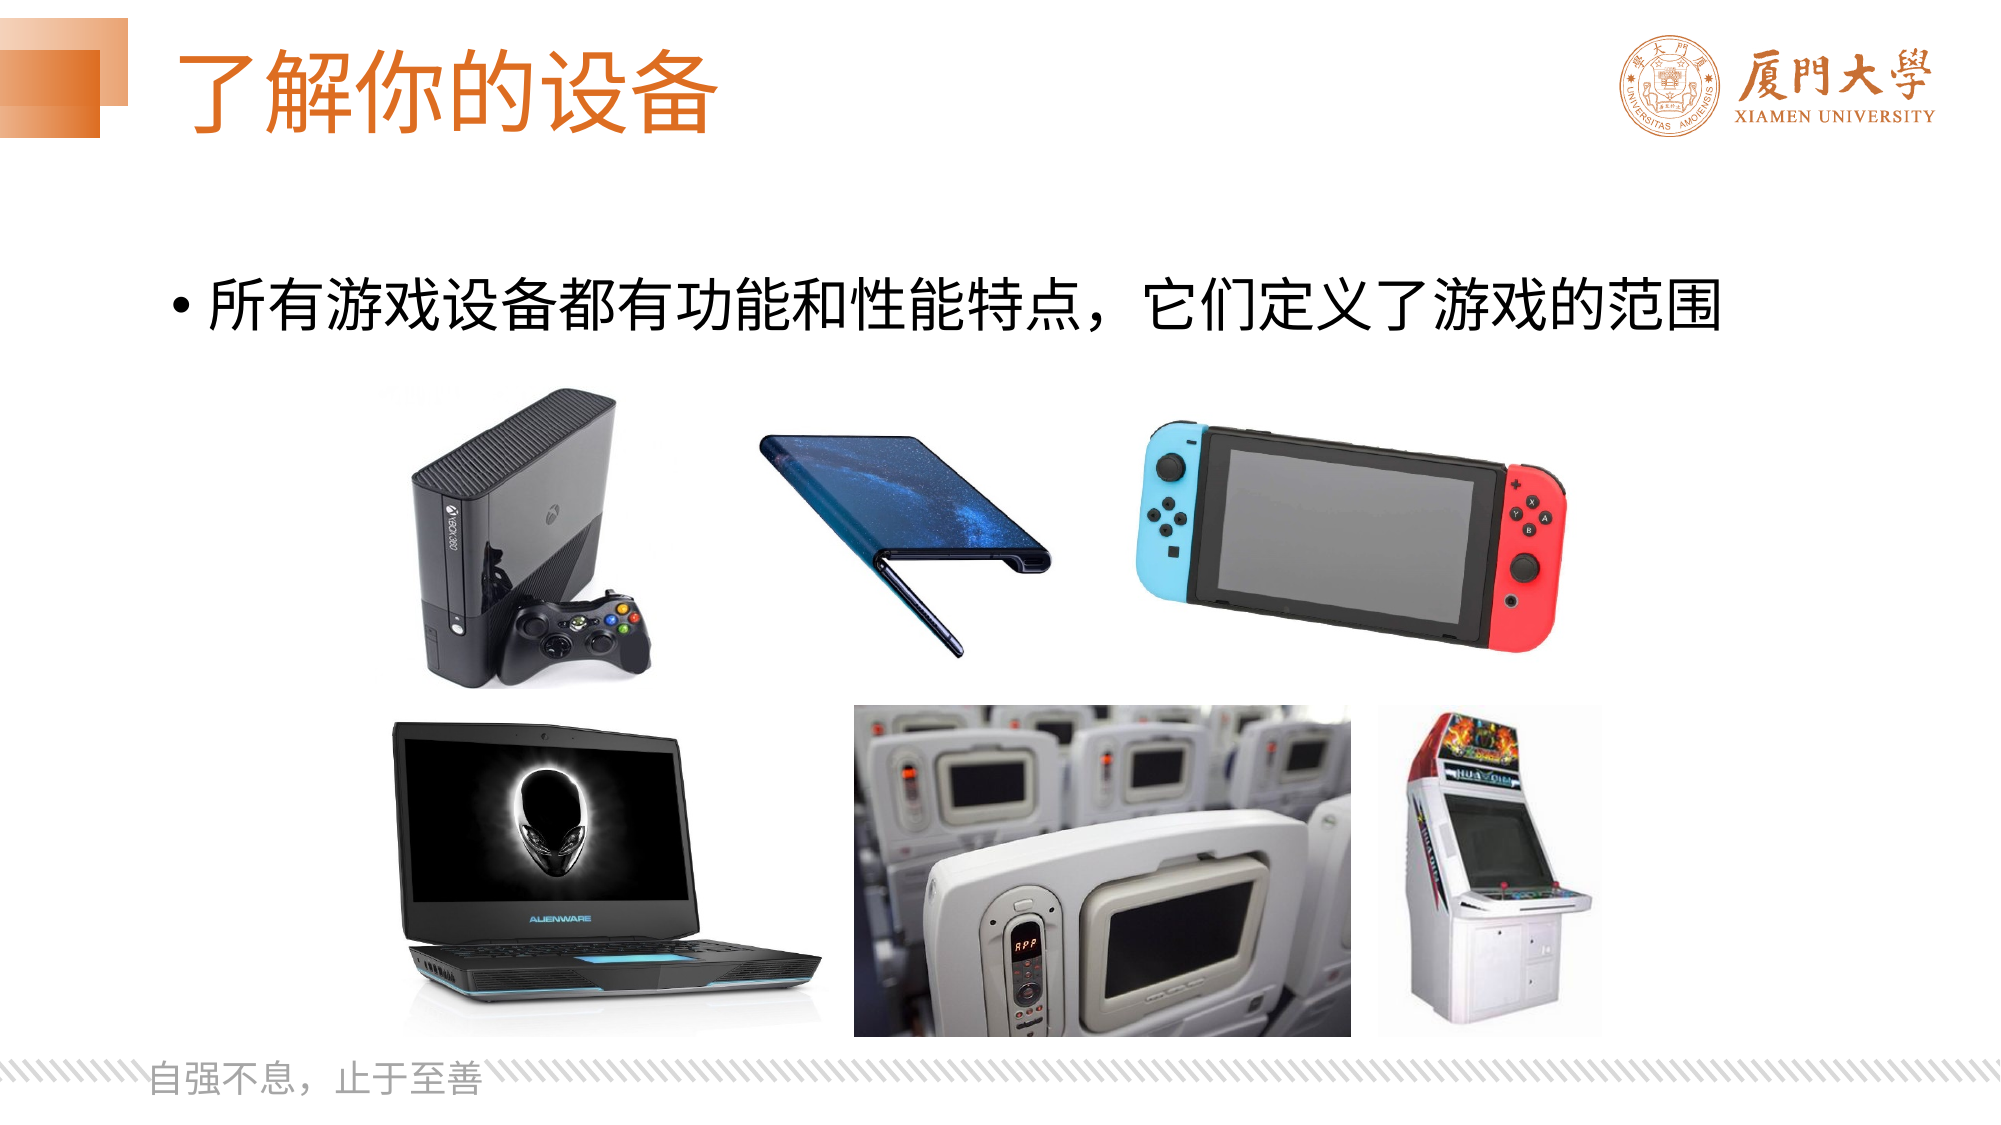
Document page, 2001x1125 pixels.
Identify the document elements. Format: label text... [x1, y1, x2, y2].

list 所有游戏设备都有功能和性能特点，它们定义了游戏的范围 [156, 268, 1882, 996]
picture [1378, 705, 1602, 1037]
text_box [375, 386, 1602, 689]
picture [854, 705, 1351, 1037]
title 了解你的设备 [156, 16, 1882, 177]
picture [375, 705, 829, 1037]
